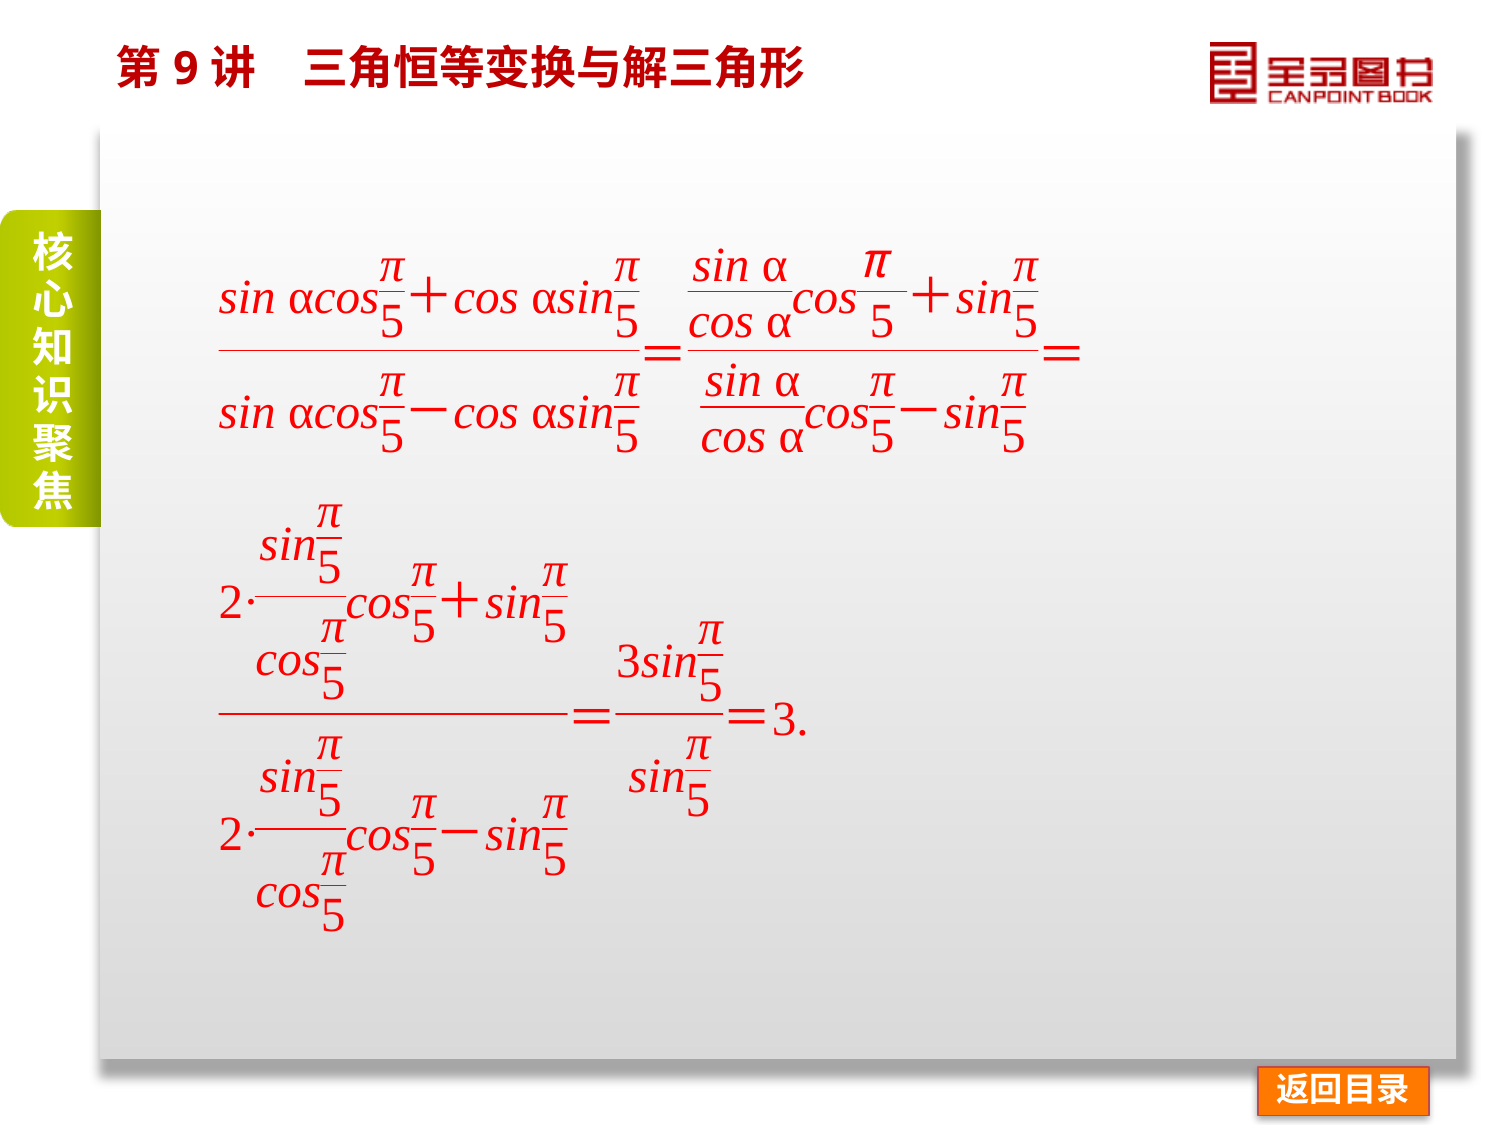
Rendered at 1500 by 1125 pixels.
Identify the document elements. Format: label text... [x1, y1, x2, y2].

title 第9讲 三角恒等变换与解三角形 [100, 27, 1199, 106]
picture [0, 210, 101, 528]
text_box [218, 219, 1444, 1125]
picture [1210, 42, 1433, 104]
